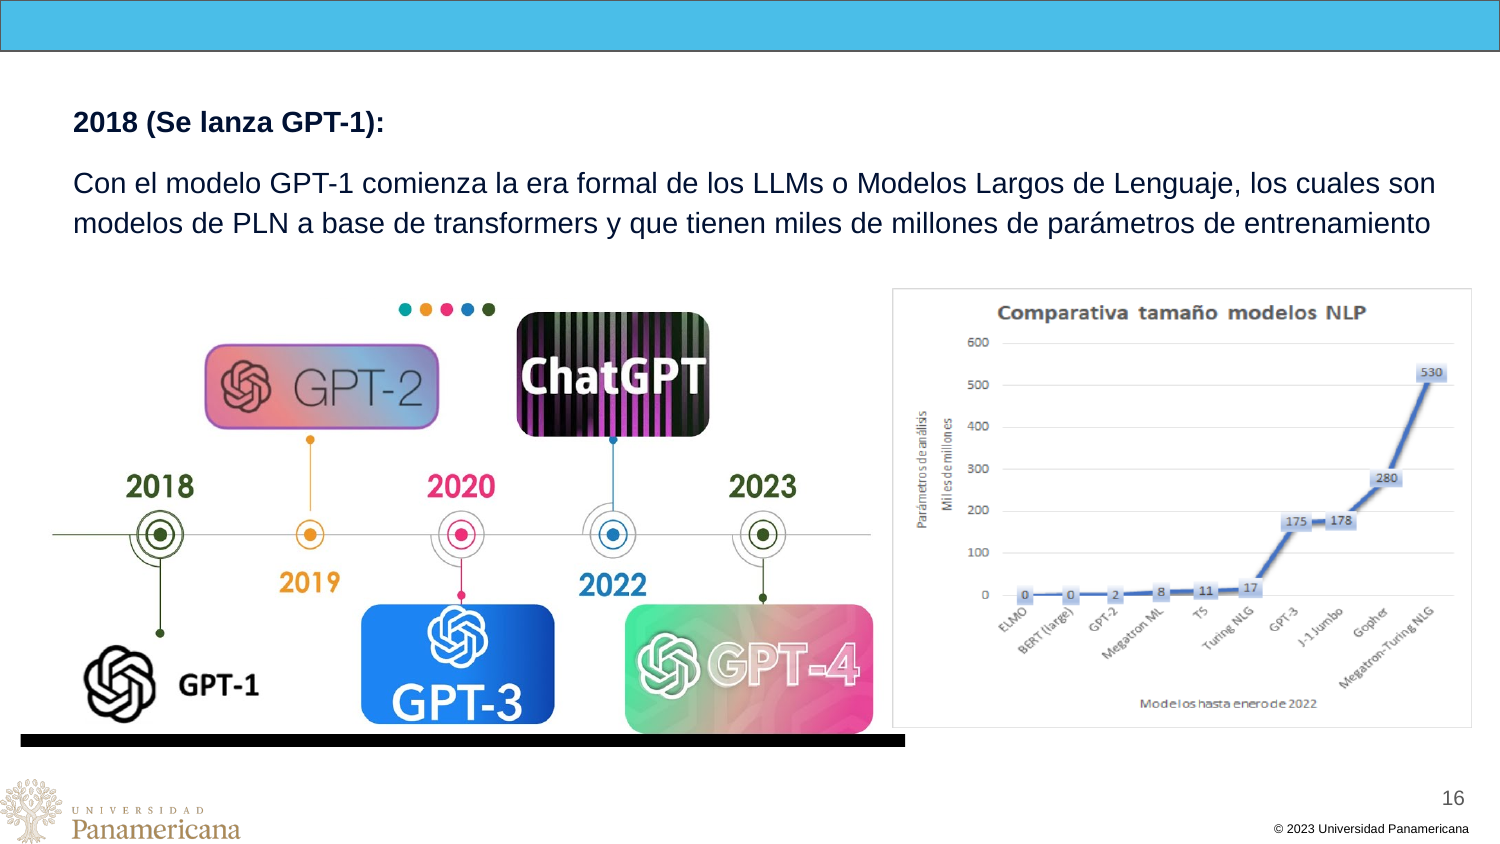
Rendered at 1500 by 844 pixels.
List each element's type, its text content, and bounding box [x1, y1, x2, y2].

picture [20, 288, 1472, 748]
slide_number ‹#› [1389, 764, 1480, 830]
picture [0, 779, 241, 844]
text_box 2018 (Se lanza GPT-1): Con el modelo GPT-1 comienza la era formal de los LLMs o Modelos Largos de Lenguaje, los cuales son modelos de PLN a base de transformers y que tienen miles de millones de parámetros de entrenamiento [58, 82, 1472, 297]
